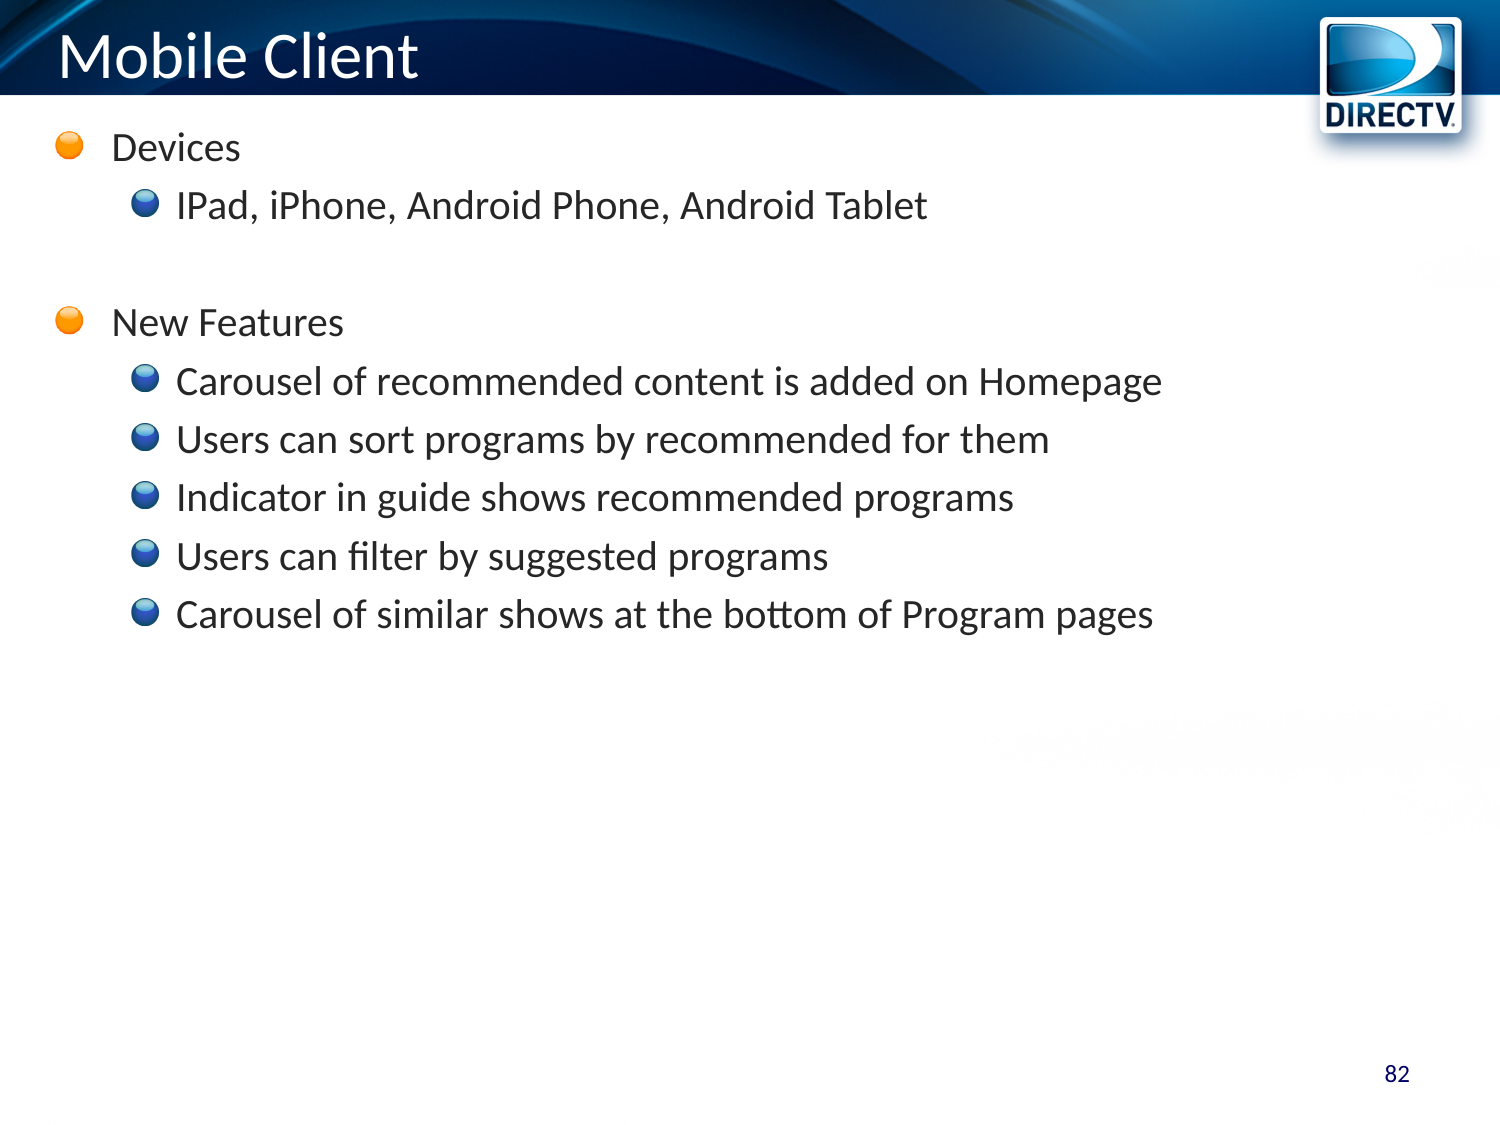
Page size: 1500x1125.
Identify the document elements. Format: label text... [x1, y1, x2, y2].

slide_number 82 [1074, 1042, 1425, 1103]
list Devices IPad, iPhone, Android Phone, Android Tablet New Features Carousel of recommended content is added on Homepage Users can sort programs by recommended for them Indicator in guide shows recommended programs Users can filter by suggested programs Carousel of similar shows at the bottom of Program pages [39, 112, 1416, 1088]
title Mobile Client [42, 21, 1336, 83]
picture [0, 0, 1500, 1125]
